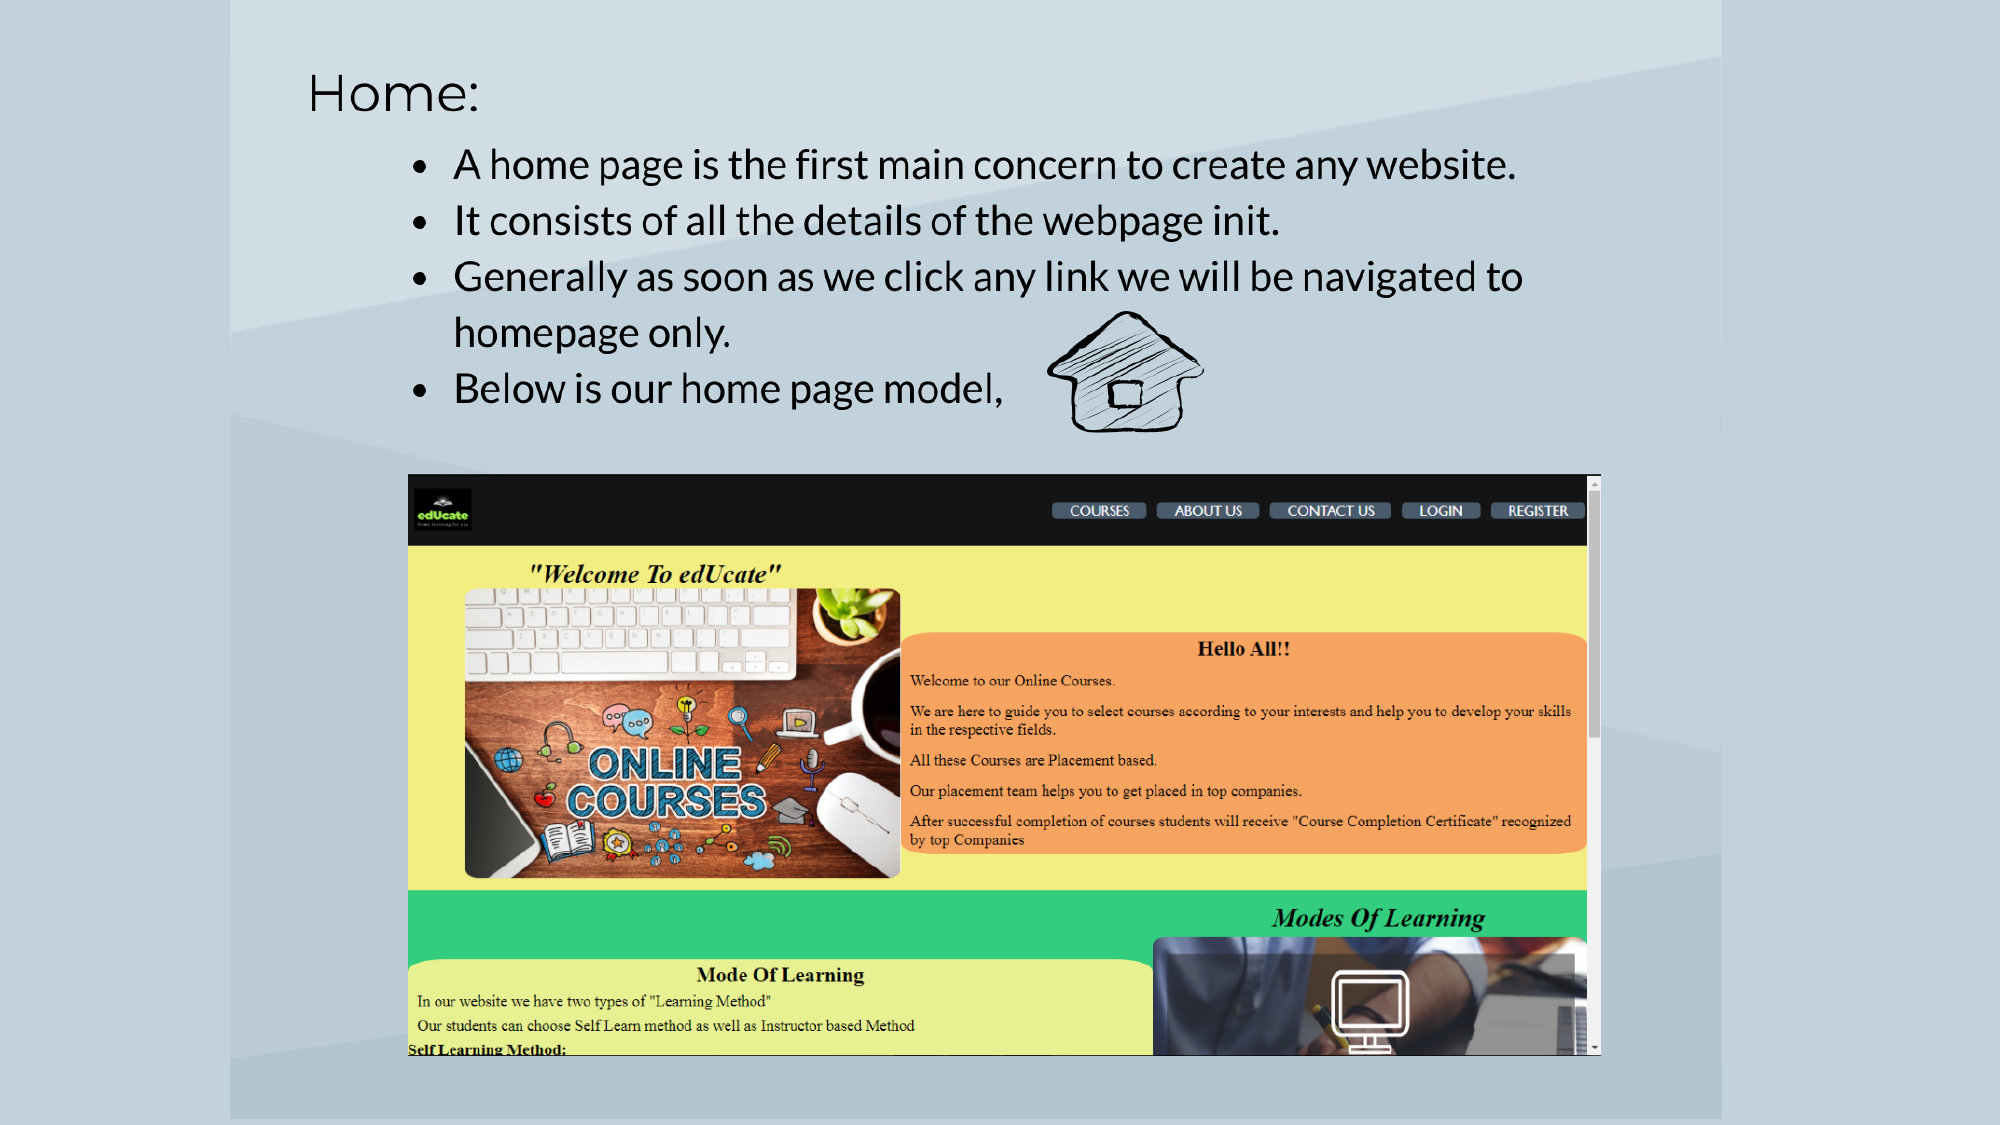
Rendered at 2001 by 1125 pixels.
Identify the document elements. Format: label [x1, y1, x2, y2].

list [230, 0, 1722, 1119]
